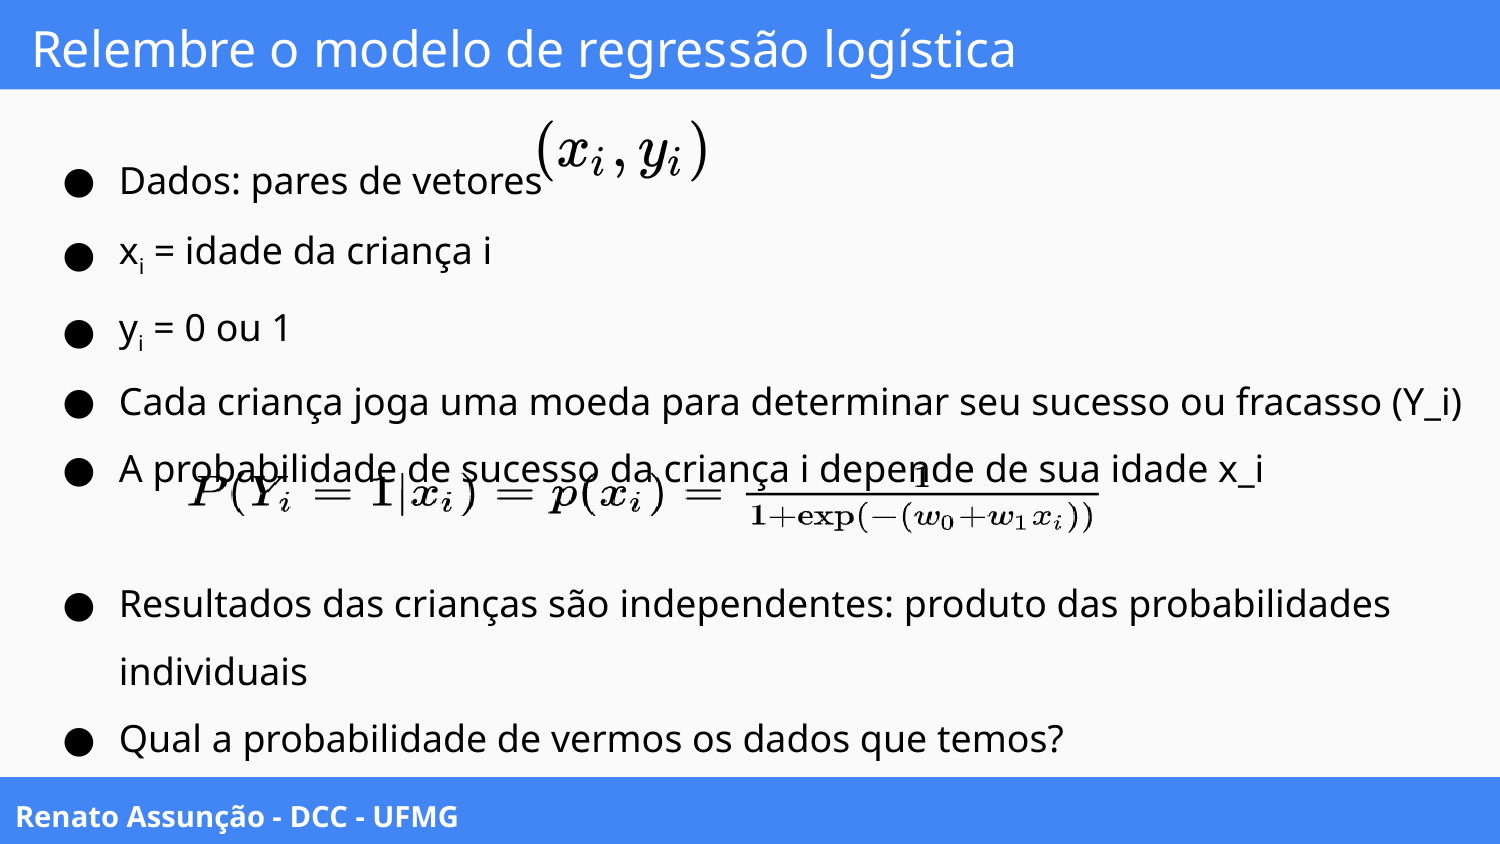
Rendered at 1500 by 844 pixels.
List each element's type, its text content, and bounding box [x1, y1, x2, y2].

picture [532, 115, 712, 188]
title Relembre o modelo de regressão logística [16, 2, 1464, 94]
picture [182, 463, 1111, 537]
list Dados: pares de vetores xi = idade da criança i yi = 0 ou 1 Cada criança joga uma moeda para determinar seu sucesso ou fracasso (Y_i) A probabilidade de sucesso da criança i depende de sua idade x_i Resultados das crianças são independentes: produto das probabilidades individuais Qual a probabilidade de vermos os dados que temos? [0, 89, 1499, 771]
